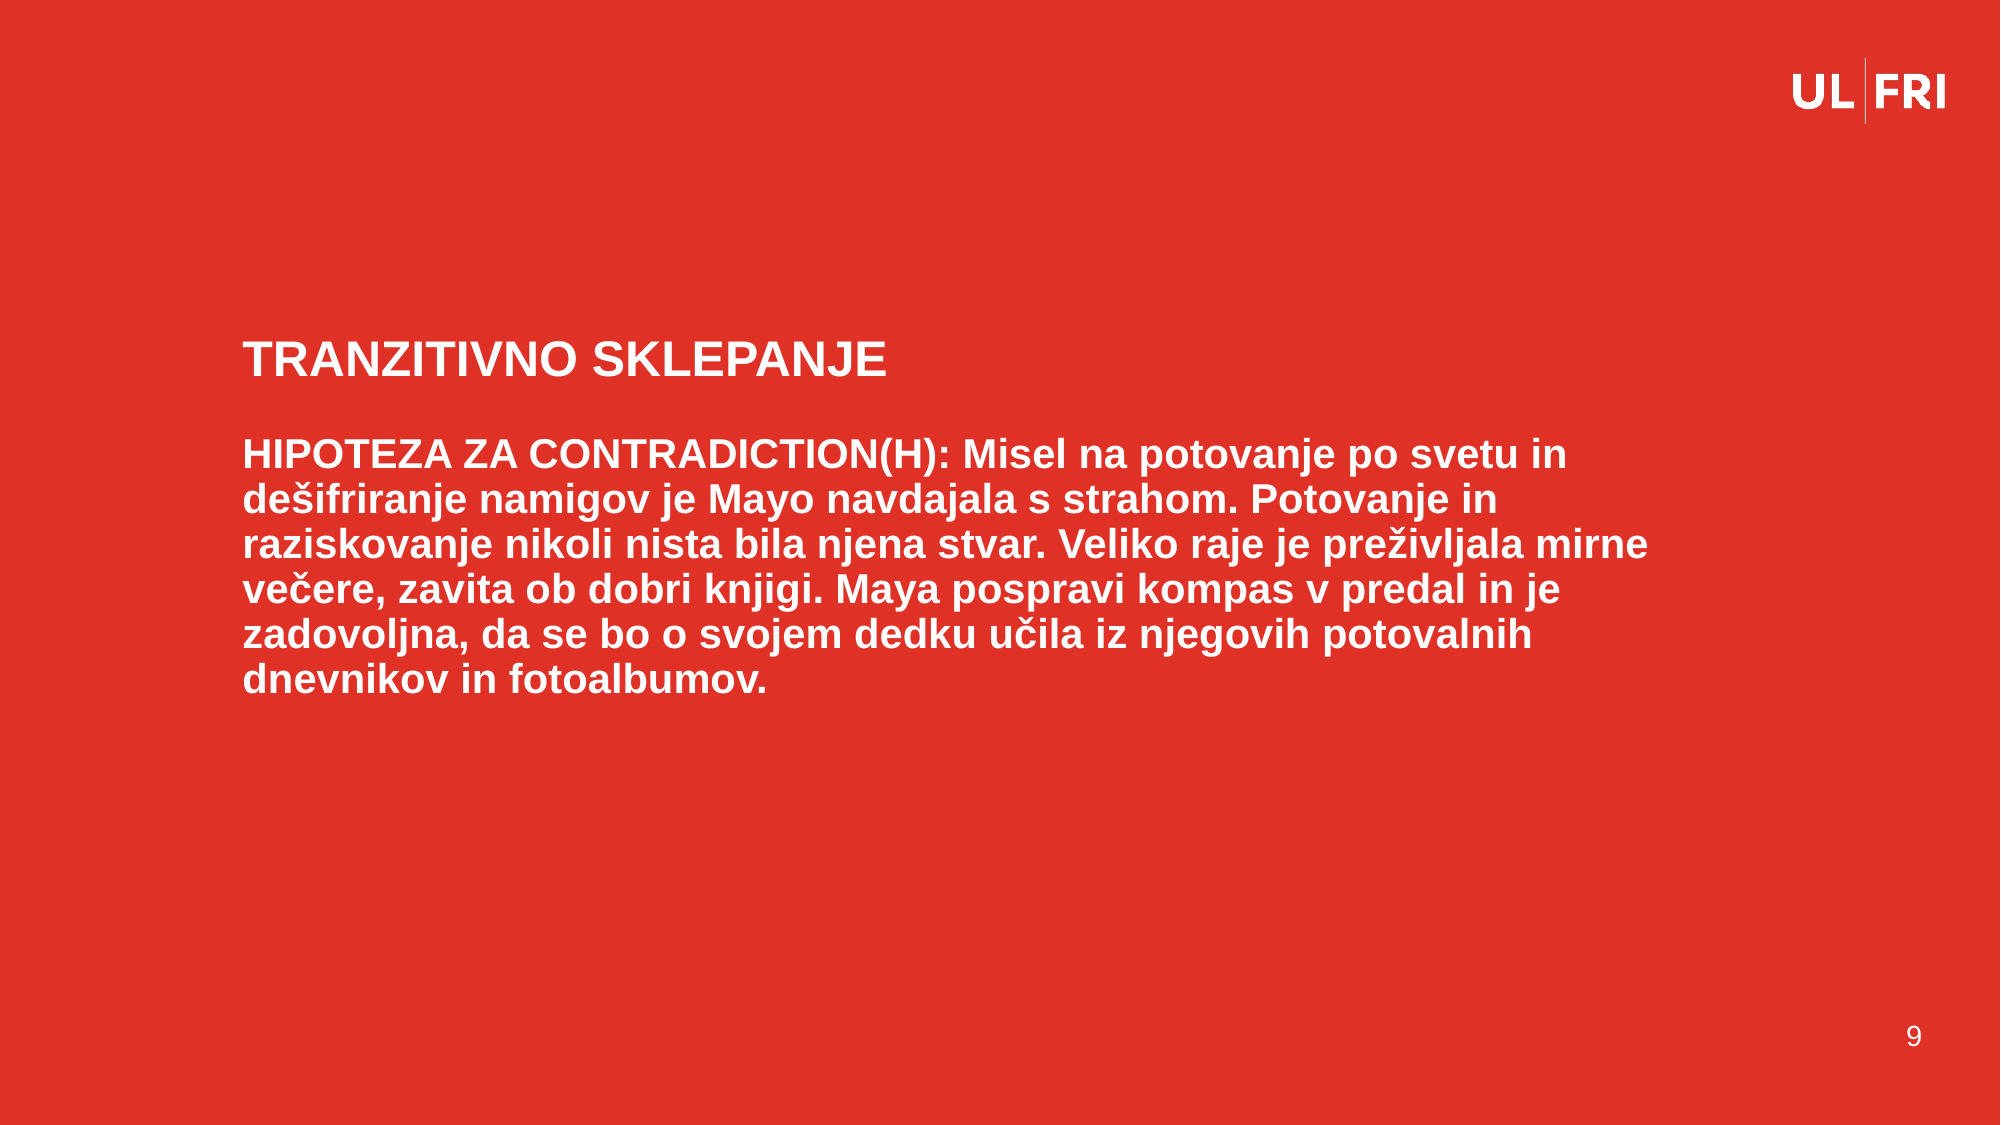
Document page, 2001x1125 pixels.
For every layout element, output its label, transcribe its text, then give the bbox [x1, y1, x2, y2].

slide_number 9 [1812, 1005, 1938, 1066]
picture [1793, 57, 1945, 124]
title TRANZITIVNO SKLEPANJE HIPOTEZA ZA CONTRADICTION(H): Misel na potovanje po svetu in dešifriranje namigov je Mayo navdajala s strahom. Potovanje in raziskovanje nikoli nista bila njena stvar. Veliko raje je preživljala mirne večere, zavita ob dobri knjigi. Maya pospravi kompas v predal in je zadovoljna, da se bo o svojem dedku učila iz njegovih potovalnih dnevnikov in fotoalbumov. [227, 163, 1749, 968]
